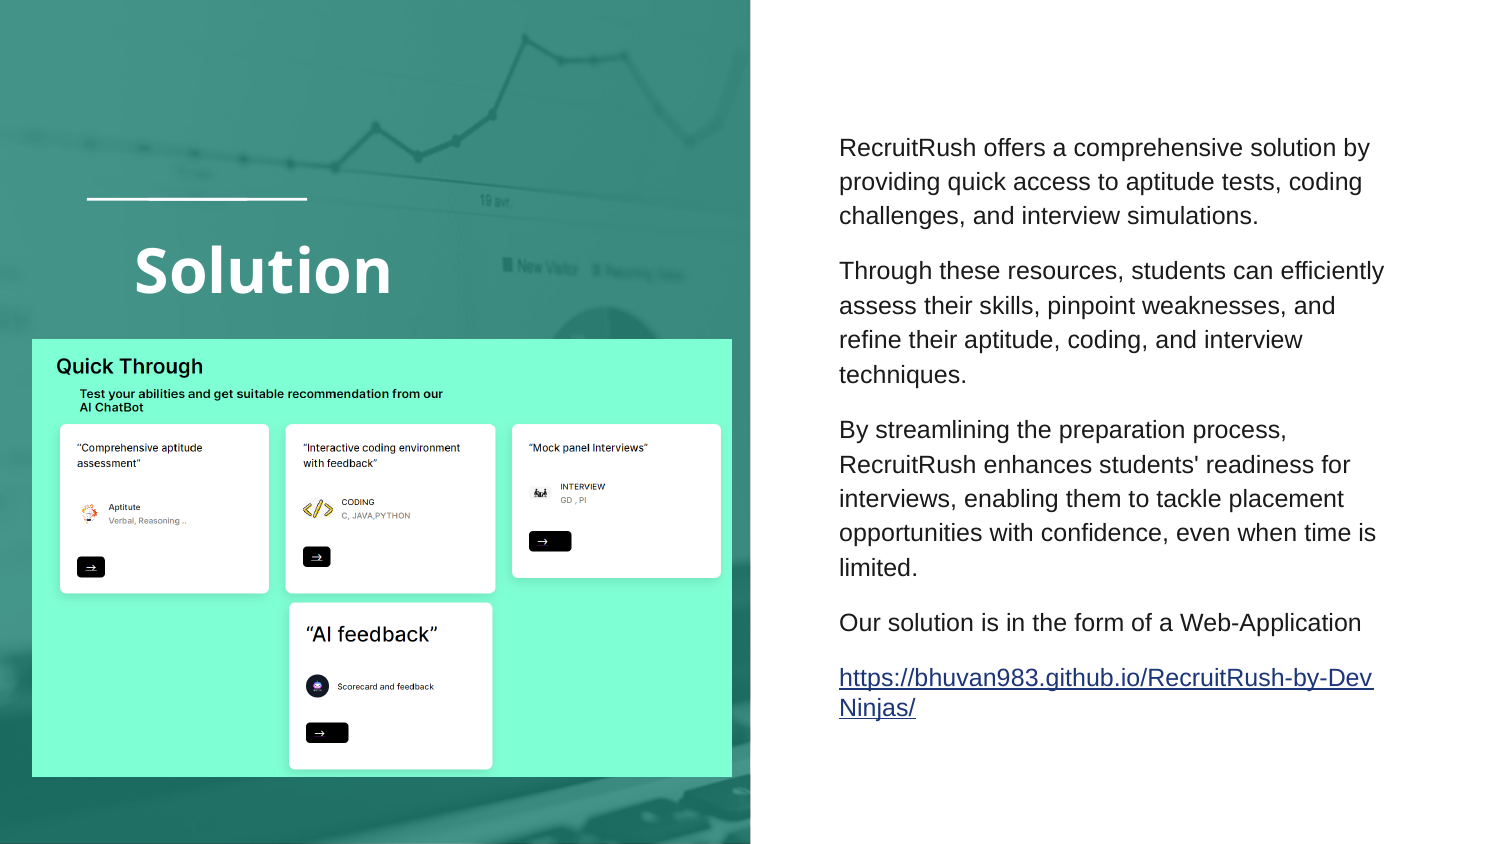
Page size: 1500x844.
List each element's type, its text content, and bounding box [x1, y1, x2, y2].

picture [32, 339, 732, 778]
list RecruitRush offers a comprehensive solution by providing quick access to aptitude tests, coding challenges, and interview simulations. Through these resources, students can efficiently assess their skills, pinpoint weaknesses, and refine their aptitude, coding, and interview techniques. By streamlining the preparation process, RecruitRush enhances students' readiness for interviews, enabling them to tackle placement opportunities with confidence, even when time is limited. Our solution is in the form of a Web-Application https://bhuvan983.github.io/RecruitRush-by-DevNinjas/ [824, 111, 1403, 719]
title Solution [119, 216, 662, 338]
